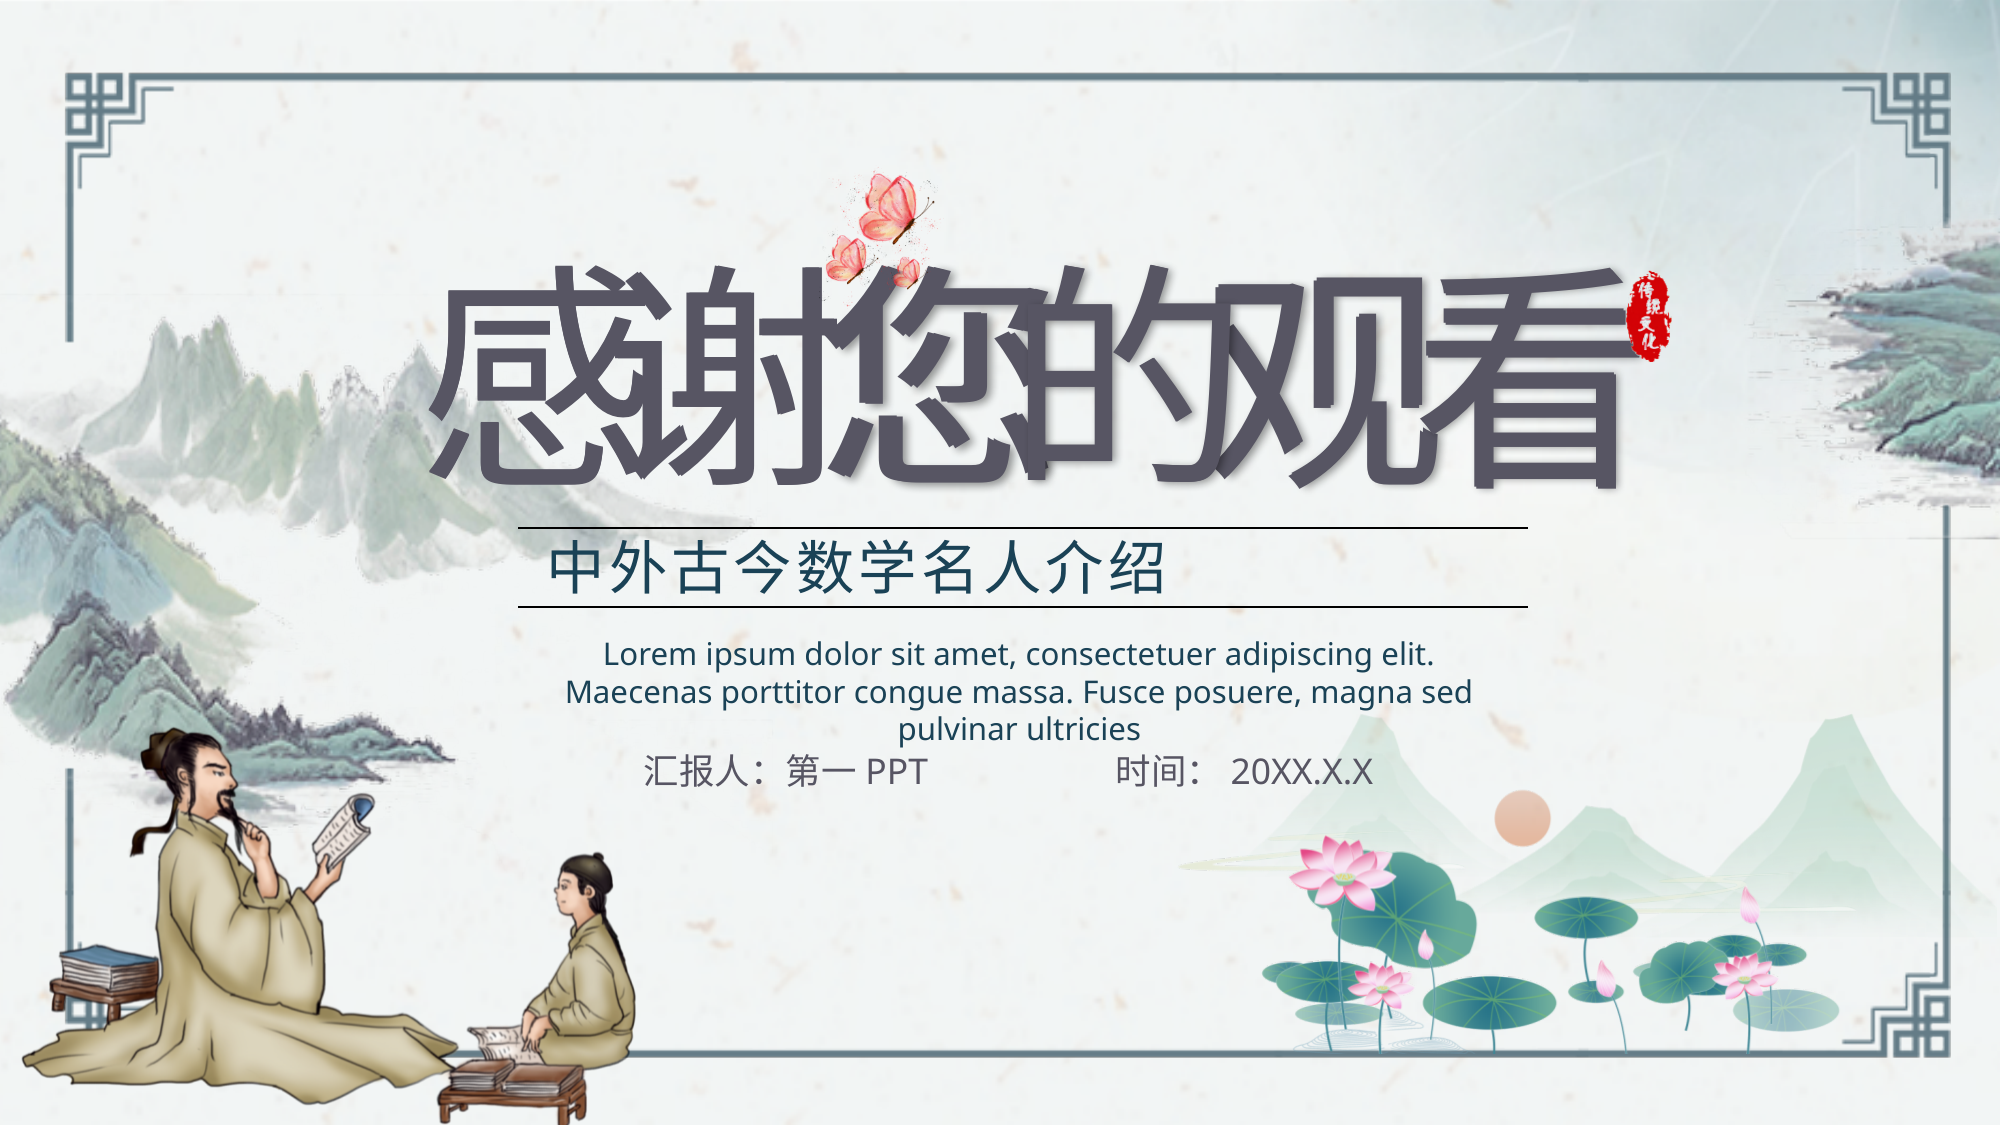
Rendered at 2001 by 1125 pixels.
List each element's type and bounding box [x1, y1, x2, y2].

text_box [992, 220, 1290, 526]
text_box [1290, 220, 1398, 523]
text_box [403, 220, 682, 527]
picture [0, 0, 2000, 1125]
text_box [801, 220, 1106, 527]
text_box [518, 523, 1529, 610]
text_box [1398, 220, 1696, 528]
text_box [589, 220, 801, 526]
